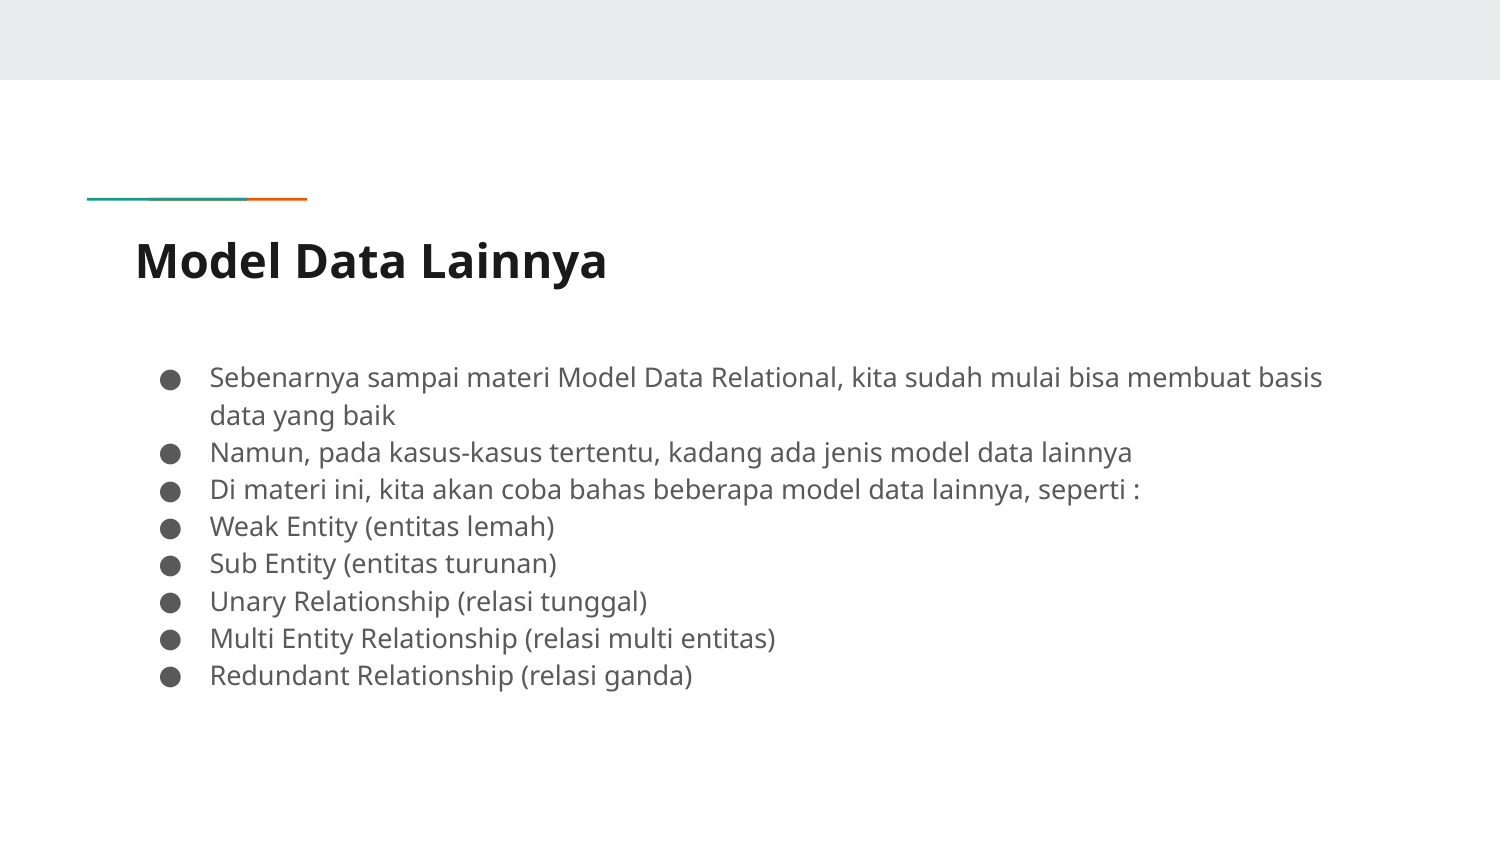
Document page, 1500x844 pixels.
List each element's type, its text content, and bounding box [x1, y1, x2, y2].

title Model Data Lainnya [119, 216, 1381, 305]
list Sebenarnya sampai materi Model Data Relational, kita sudah mulai bisa membuat basis data yang baik Namun, pada kasus-kasus tertentu, kadang ada jenis model data lainnya Di materi ini, kita akan coba bahas beberapa model data lainnya, seperti : Weak Entity (entitas lemah) Sub Entity (entitas turunan) Unary Relationship (relasi tunggal) Multi Entity Relationship (relasi multi entitas) Redundant Relationship (relasi ganda) [119, 341, 1381, 712]
